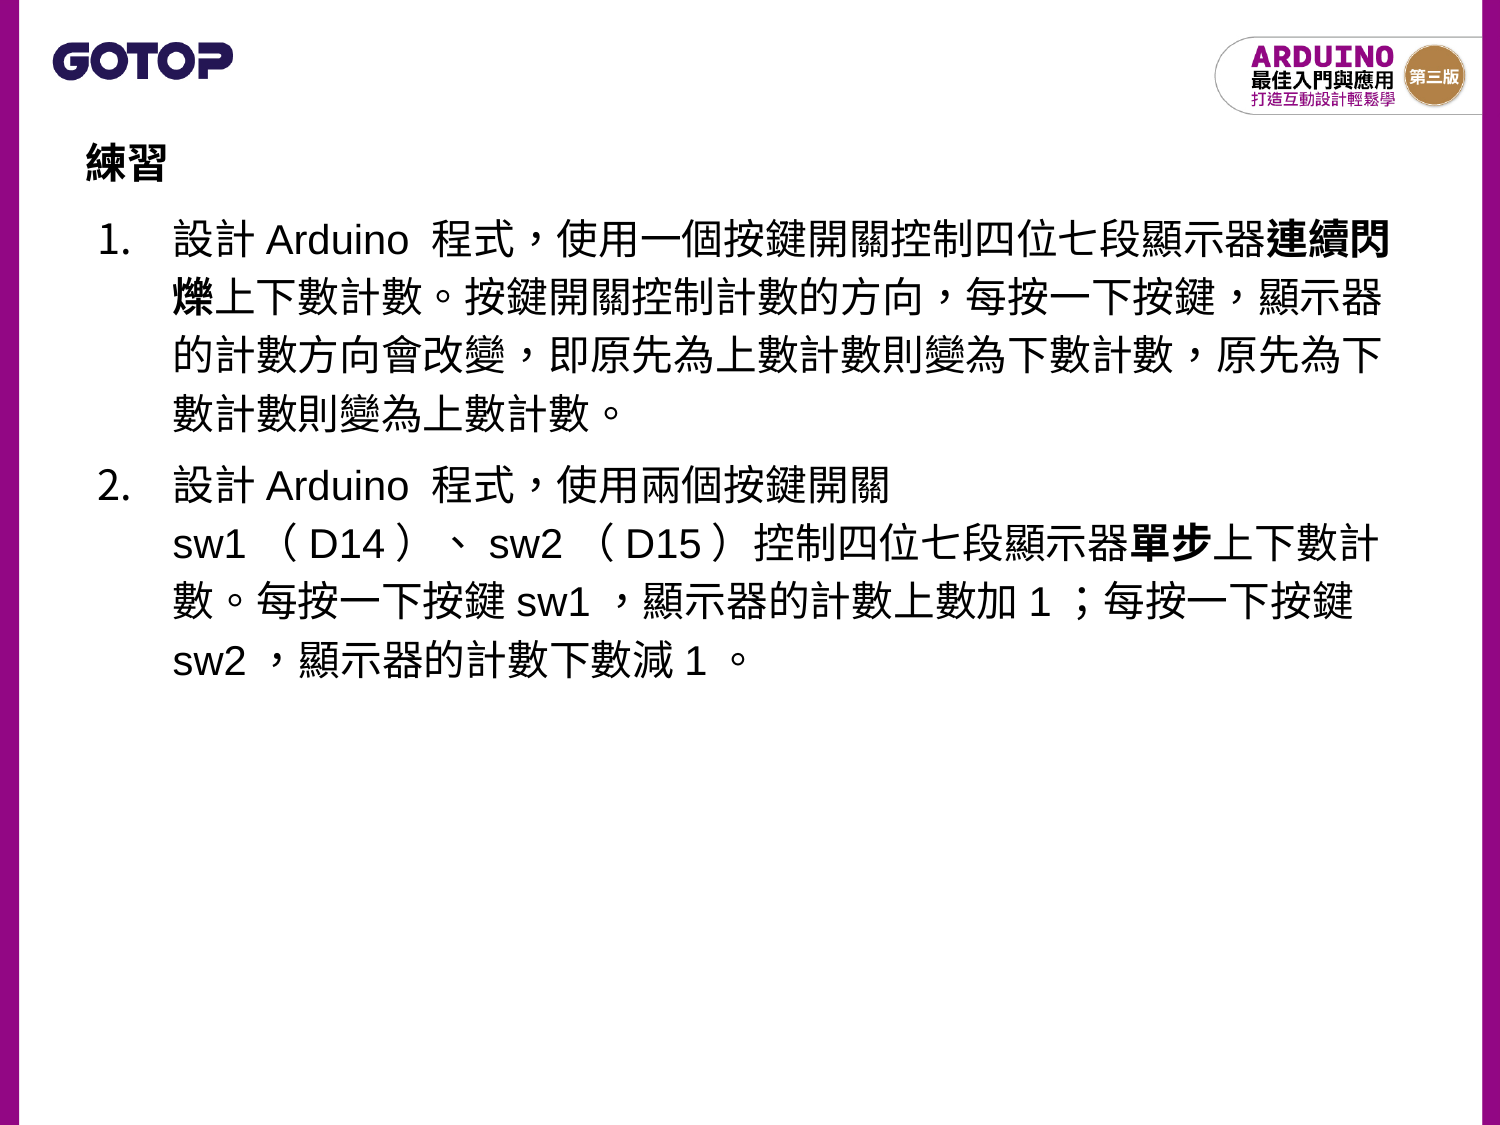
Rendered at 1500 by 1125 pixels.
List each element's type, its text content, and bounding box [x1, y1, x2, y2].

list 練習 設計Arduino 程式，使用一個按鍵開關控制四位七段顯示器連續閃爍上下數計數。按鍵開關控制計數的方向，每按一下按鍵，顯示器的計數方向會改變，即原先為上數計數則變為下數計數，原先為下數計數則變為上數計數。 設計Arduino 程式，使用兩個按鍵開關sw1（D14）、sw2（D15）控制四位七段顯示器單步上下數計數。每按一下按鍵sw1，顯示器的計數上數加1；每按一下按鍵sw2，顯示器的計數下數減1。 [70, 121, 1430, 1067]
picture [0, 0, 1500, 1125]
